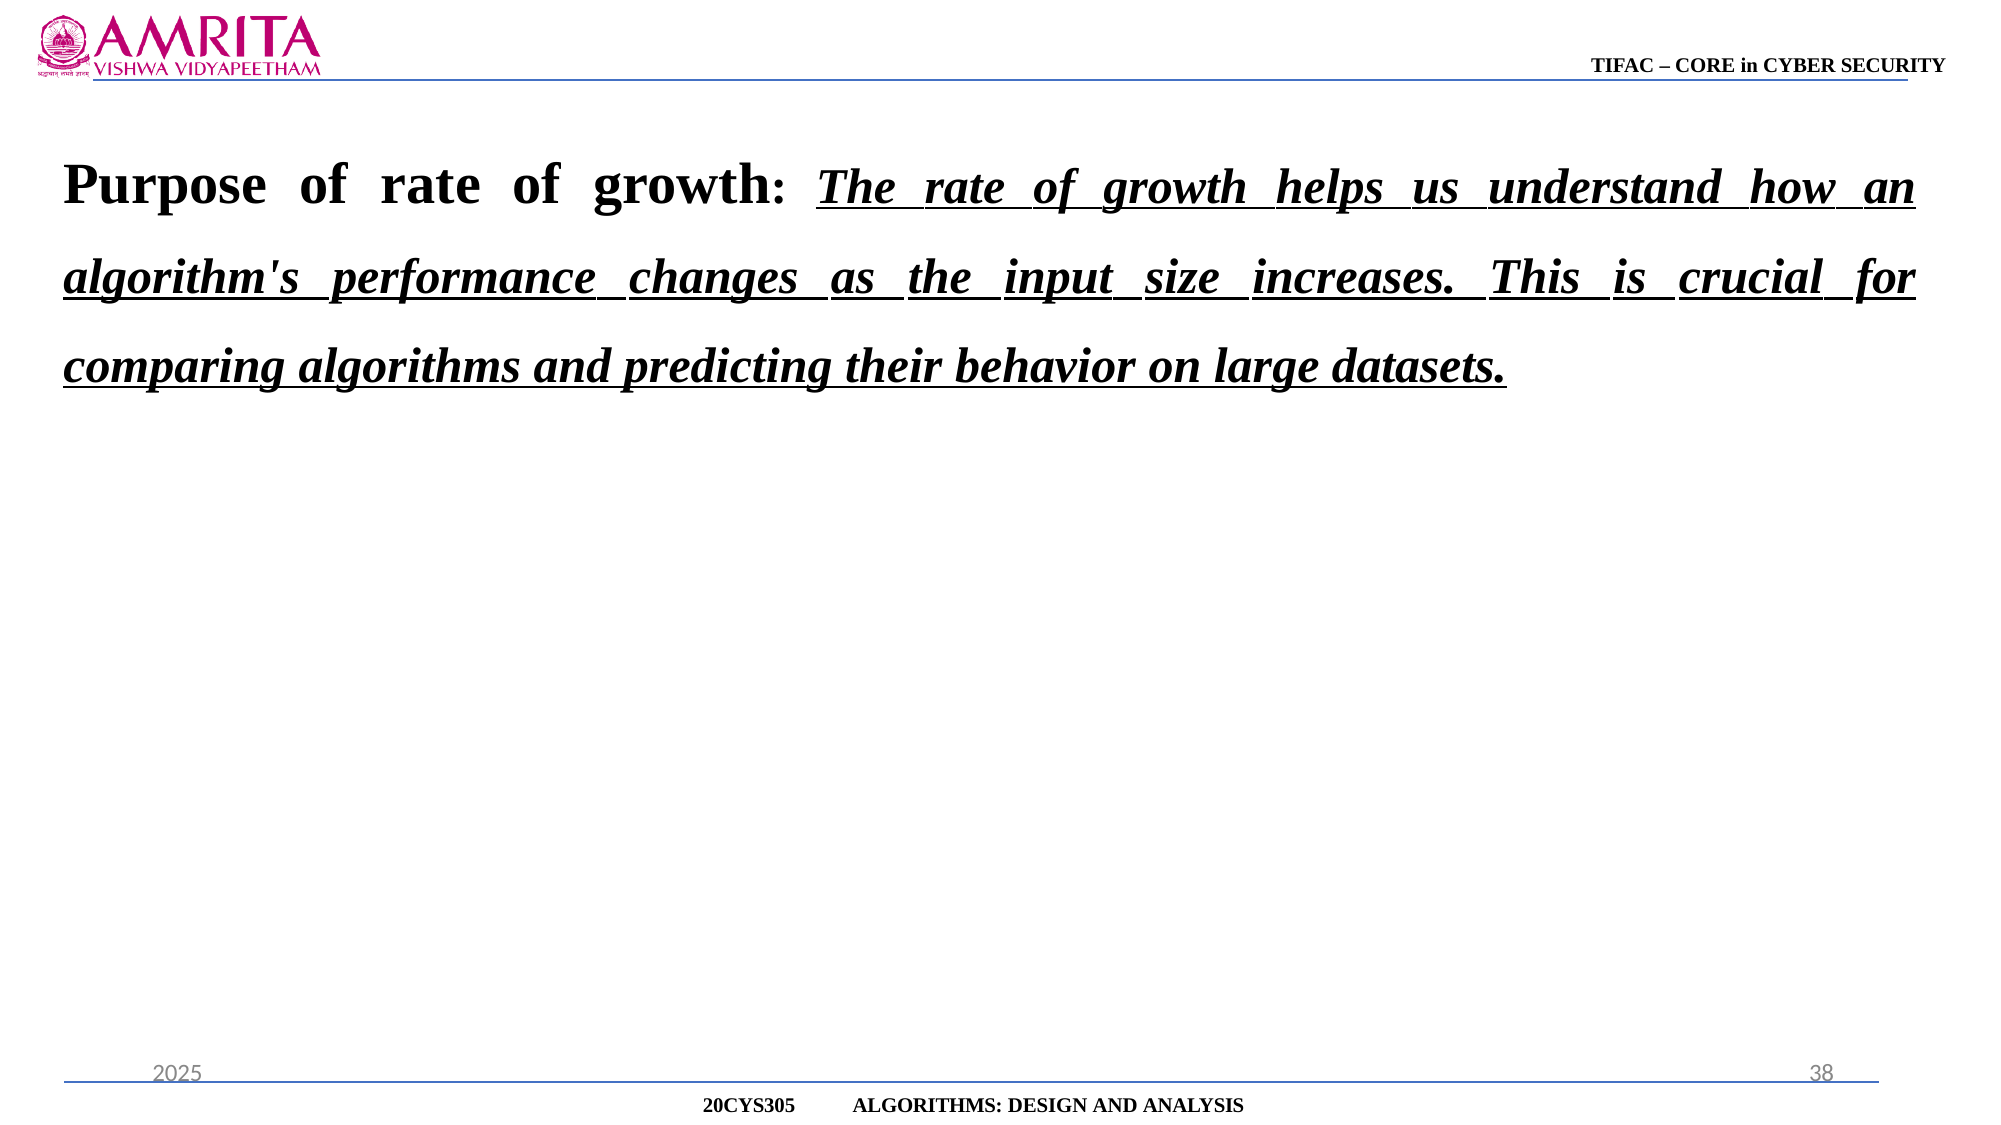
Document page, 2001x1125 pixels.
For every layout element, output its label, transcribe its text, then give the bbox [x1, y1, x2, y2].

footer 20CYS305 [700, 1091, 799, 1125]
picture [36, 13, 322, 79]
text_box ALGORITHMS: DESIGN AND ANALYSIS [850, 1091, 1253, 1117]
title Purpose of rate of growth: The rate of growth helps us understand how an algorithm's performance changes as the input size increases. This is crucial for comparing algorithms and predicting their behavior on large datasets. [61, 106, 1917, 393]
slide_number 38 [1807, 1060, 1856, 1125]
text_box TIFAC – CORE in CYBER SECURITY [1589, 49, 1952, 77]
slide_number 2025 [150, 1060, 273, 1125]
